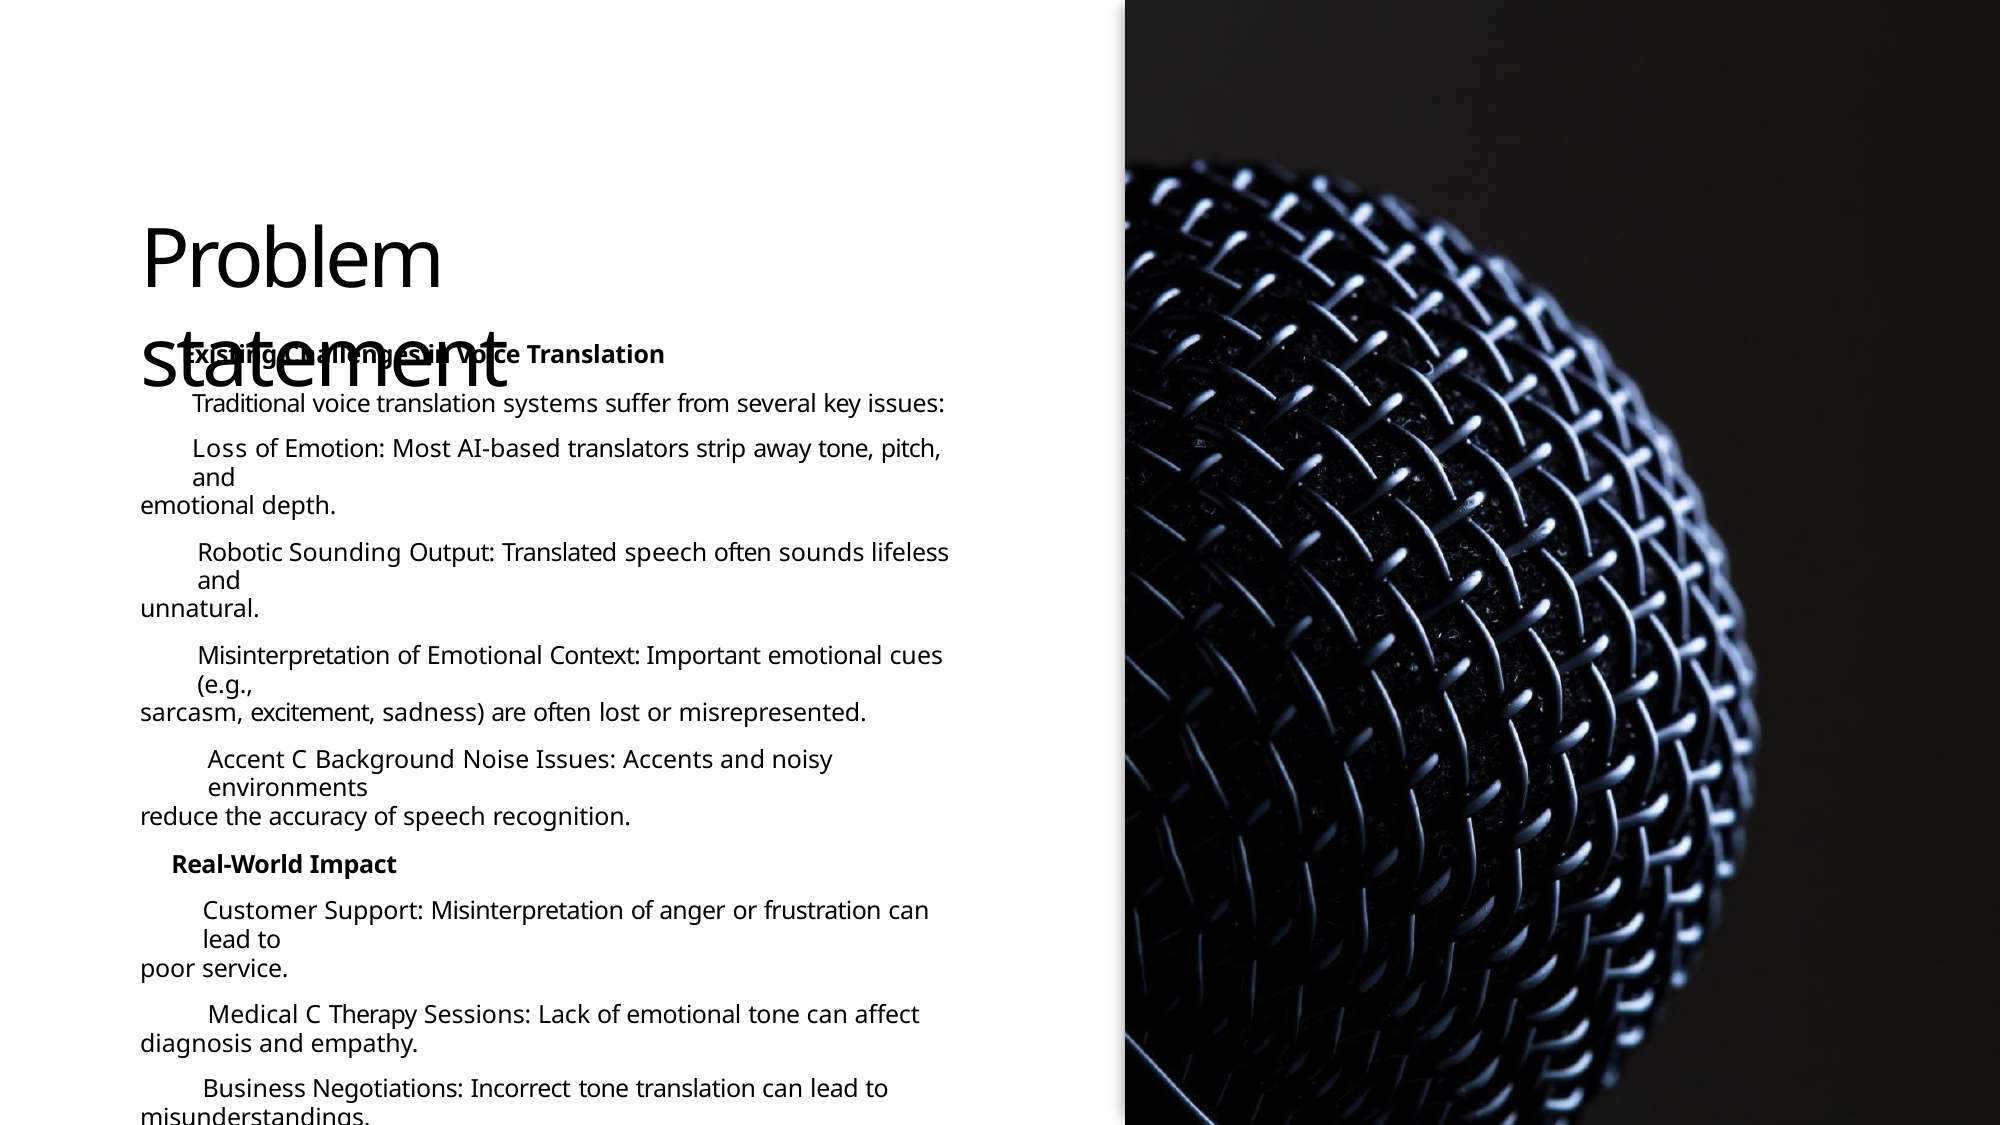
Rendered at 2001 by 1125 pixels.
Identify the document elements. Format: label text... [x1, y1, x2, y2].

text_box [1107, 0, 2000, 1125]
title Problem statement [137, 202, 788, 336]
text_box Existing Challenges in Voice Translation Traditional voice translation systems suffer from several key issues: Loss of Emotion: Most AI-based translators strip away tone, pitch, and emotional depth. Robotic Sounding Output: Translated speech often sounds lifeless and unnatural. Misinterpretation of Emotional Context: Important emotional cues (e.g., sarcasm, excitement, sadness) are often lost or misrepresented. Accent C Background Noise Issues: Accents and noisy environments reduce the accuracy of speech recognition. Real-World Impact Customer Support: Misinterpretation of anger or frustration can lead to poor service. Medical C Therapy Sessions: Lack of emotional tone can affect diagnosis and empathy. Business Negotiations: Incorrect tone translation can lead to misunderstandings. Personal Conversations: Emotionally rich messages can lose their depth. [137, 336, 983, 1125]
